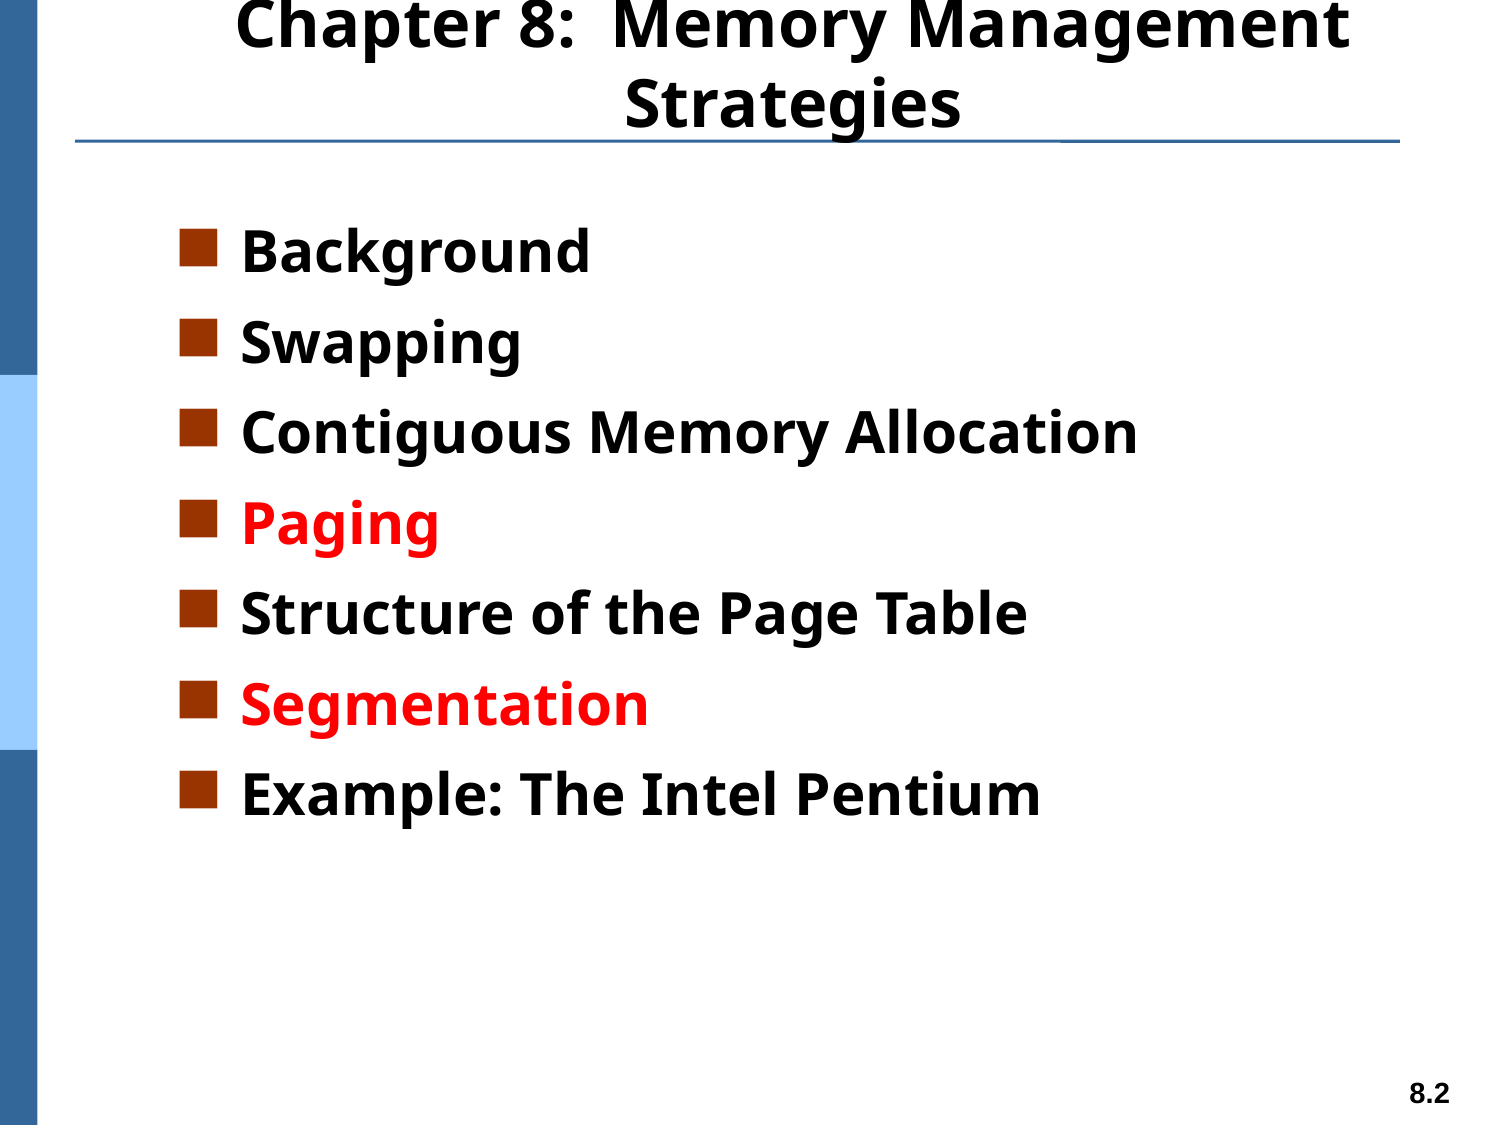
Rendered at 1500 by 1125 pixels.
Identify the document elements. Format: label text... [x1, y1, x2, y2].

list Background Swapping Contiguous Memory Allocation Paging Structure of the Page Table Segmentation Example: The Intel Pentium [168, 206, 1375, 943]
title Chapter 8: Memory Management Strategies [118, 53, 1469, 149]
